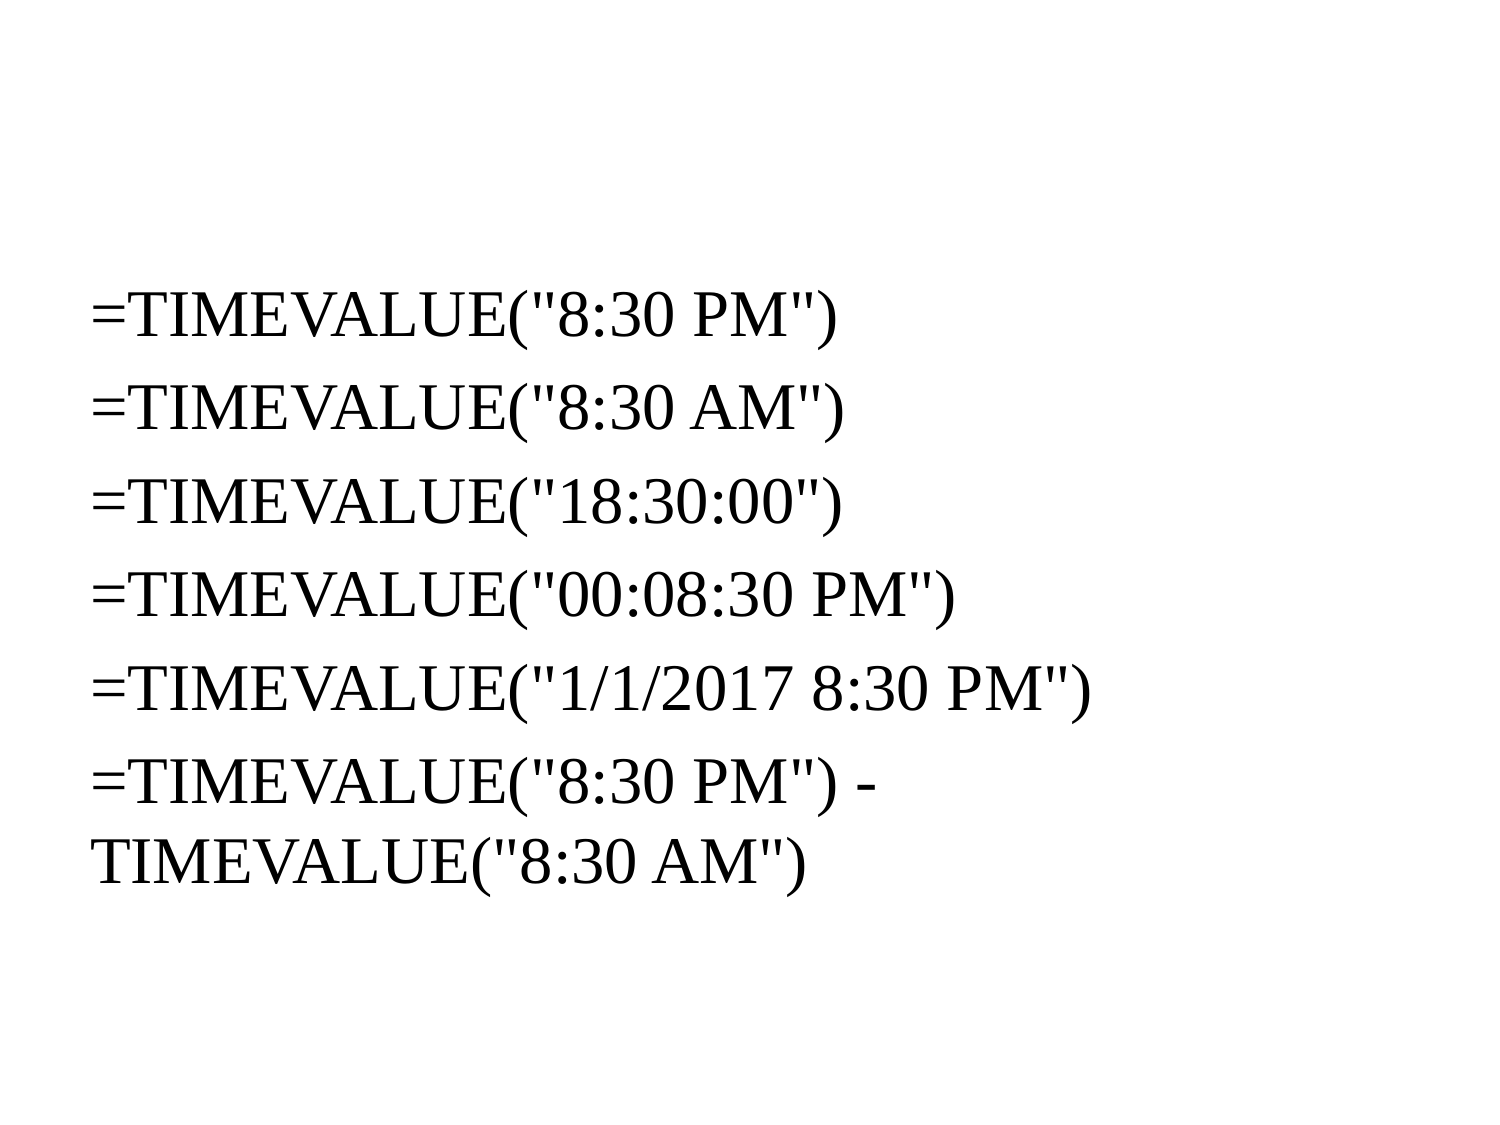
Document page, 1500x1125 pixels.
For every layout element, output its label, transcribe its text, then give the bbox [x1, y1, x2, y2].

list =TIMEVALUE("8:30 PM") =TIMEVALUE("8:30 AM") =TIMEVALUE("18:30:00") =TIMEVALUE("00:08:30 PM") =TIMEVALUE("1/1/2017 8:30 PM") =TIMEVALUE("8:30 PM") - TIMEVALUE("8:30 AM") [75, 262, 1425, 1005]
